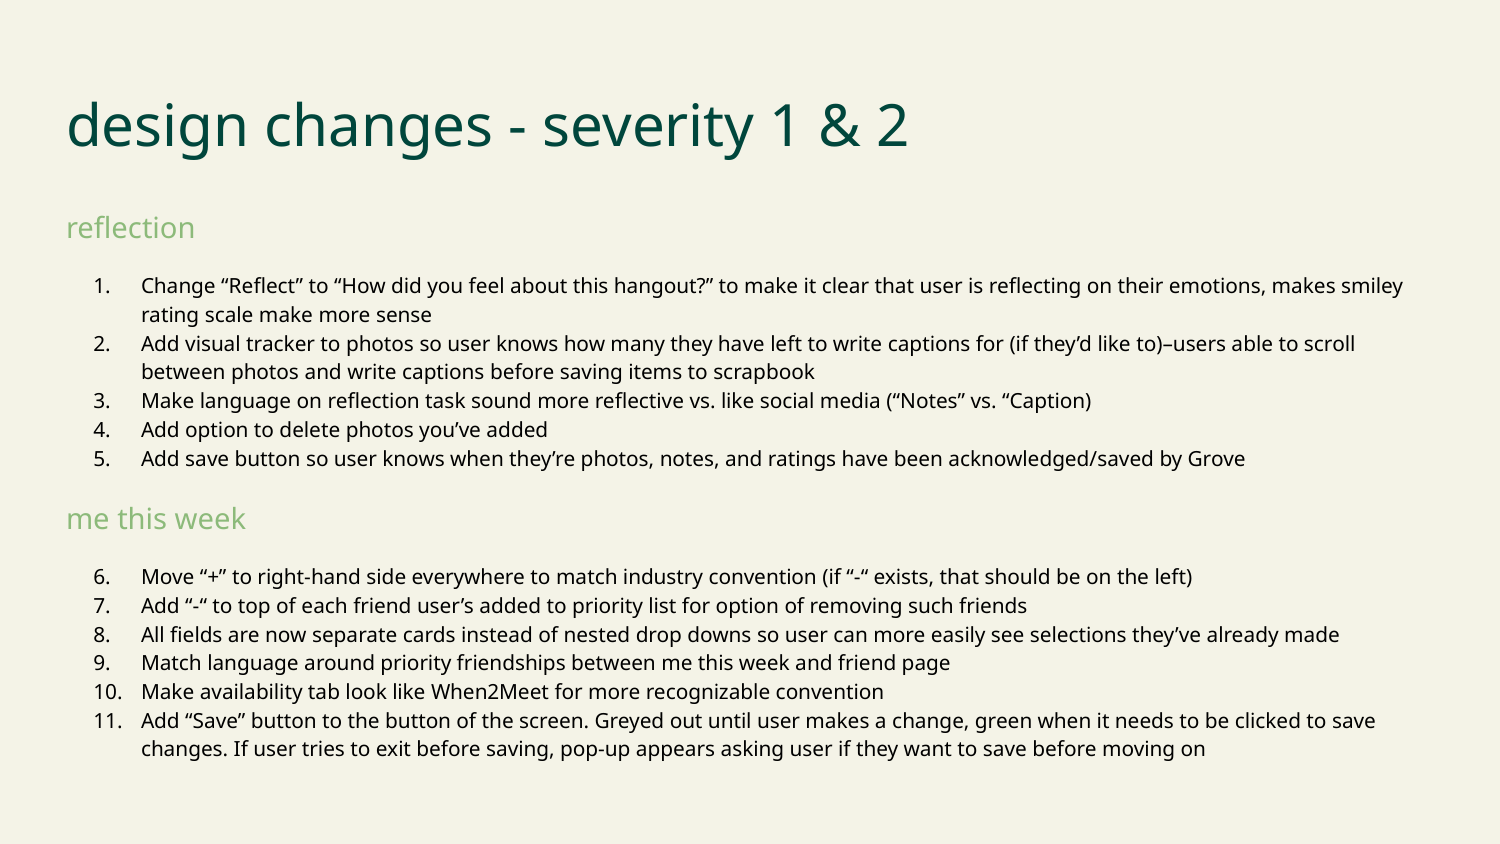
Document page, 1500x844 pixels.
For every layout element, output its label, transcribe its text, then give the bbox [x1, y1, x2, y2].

title design changes - severity 1 & 2 [51, 72, 1449, 167]
list reflection Change “Reflect” to “How did you feel about this hangout?” to make it clear that user is reflecting on their emotions, makes smiley rating scale make more sense Add visual tracker to photos so user knows how many they have left to write captions for (if they’d like to)–users able to scroll between photos and write captions before saving items to scrapbook Make language on reflection task sound more reflective vs. like social media (“Notes” vs. “Caption) Add option to delete photos you’ve added Add save button so user knows when they’re photos, notes, and ratings have been acknowledged/saved by Grove me this week Move “+” to right-hand side everywhere to match industry convention (if “-“ exists, that should be on the left) Add “-“ to top of each friend user’s added to priority list for option of removing such friends All fields are now separate cards instead of nested drop downs so user can more easily see selections they’ve already made Match language around priority friendships between me this week and friend page Make availability tab look like When2Meet for more recognizable convention Add “Save” button to the button of the screen. Greyed out until user makes a change, green when it needs to be clicked to save changes. If user tries to exit before saving, pop-up appears asking user if they want to save before moving on [51, 189, 1449, 415]
